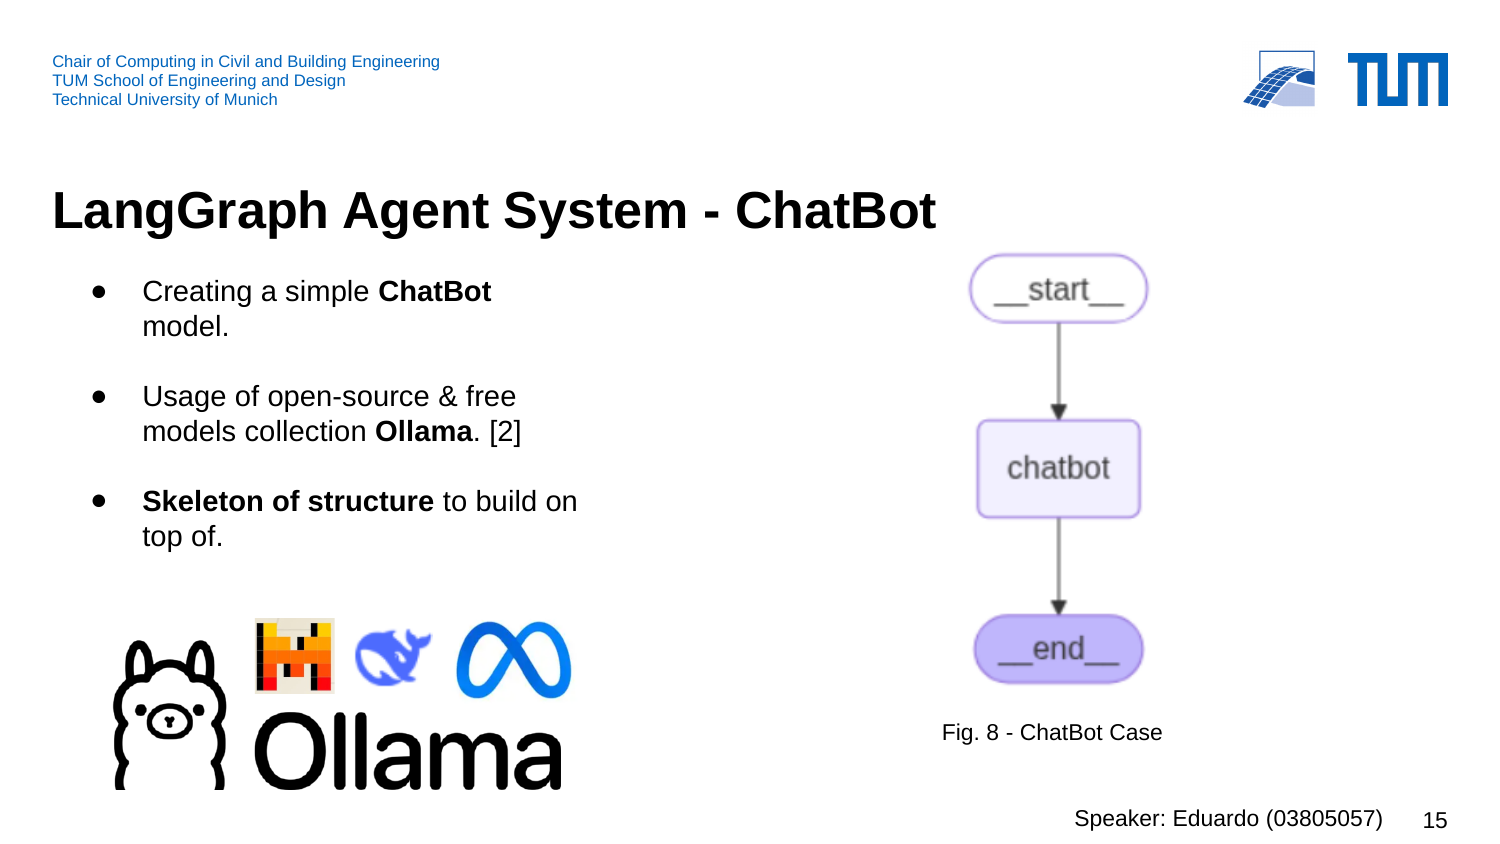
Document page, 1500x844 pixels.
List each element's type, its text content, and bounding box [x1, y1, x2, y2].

text_box Fig. 8 - ChatBot Case [926, 702, 1189, 766]
text_box Speaker: Eduardo (03805057) [1059, 789, 1424, 844]
picture [1242, 41, 1318, 117]
picture [89, 608, 579, 791]
title LangGraph Agent System - ChatBot [52, 159, 1449, 301]
text_box Creating a simple ChatBot model. Usage of open-source & free models collection Ollama. [2] Skeleton of structure to build on top of. [52, 257, 598, 684]
picture [1348, 53, 1448, 106]
slide_number 15 [1424, 796, 1448, 842]
picture [954, 247, 1161, 694]
